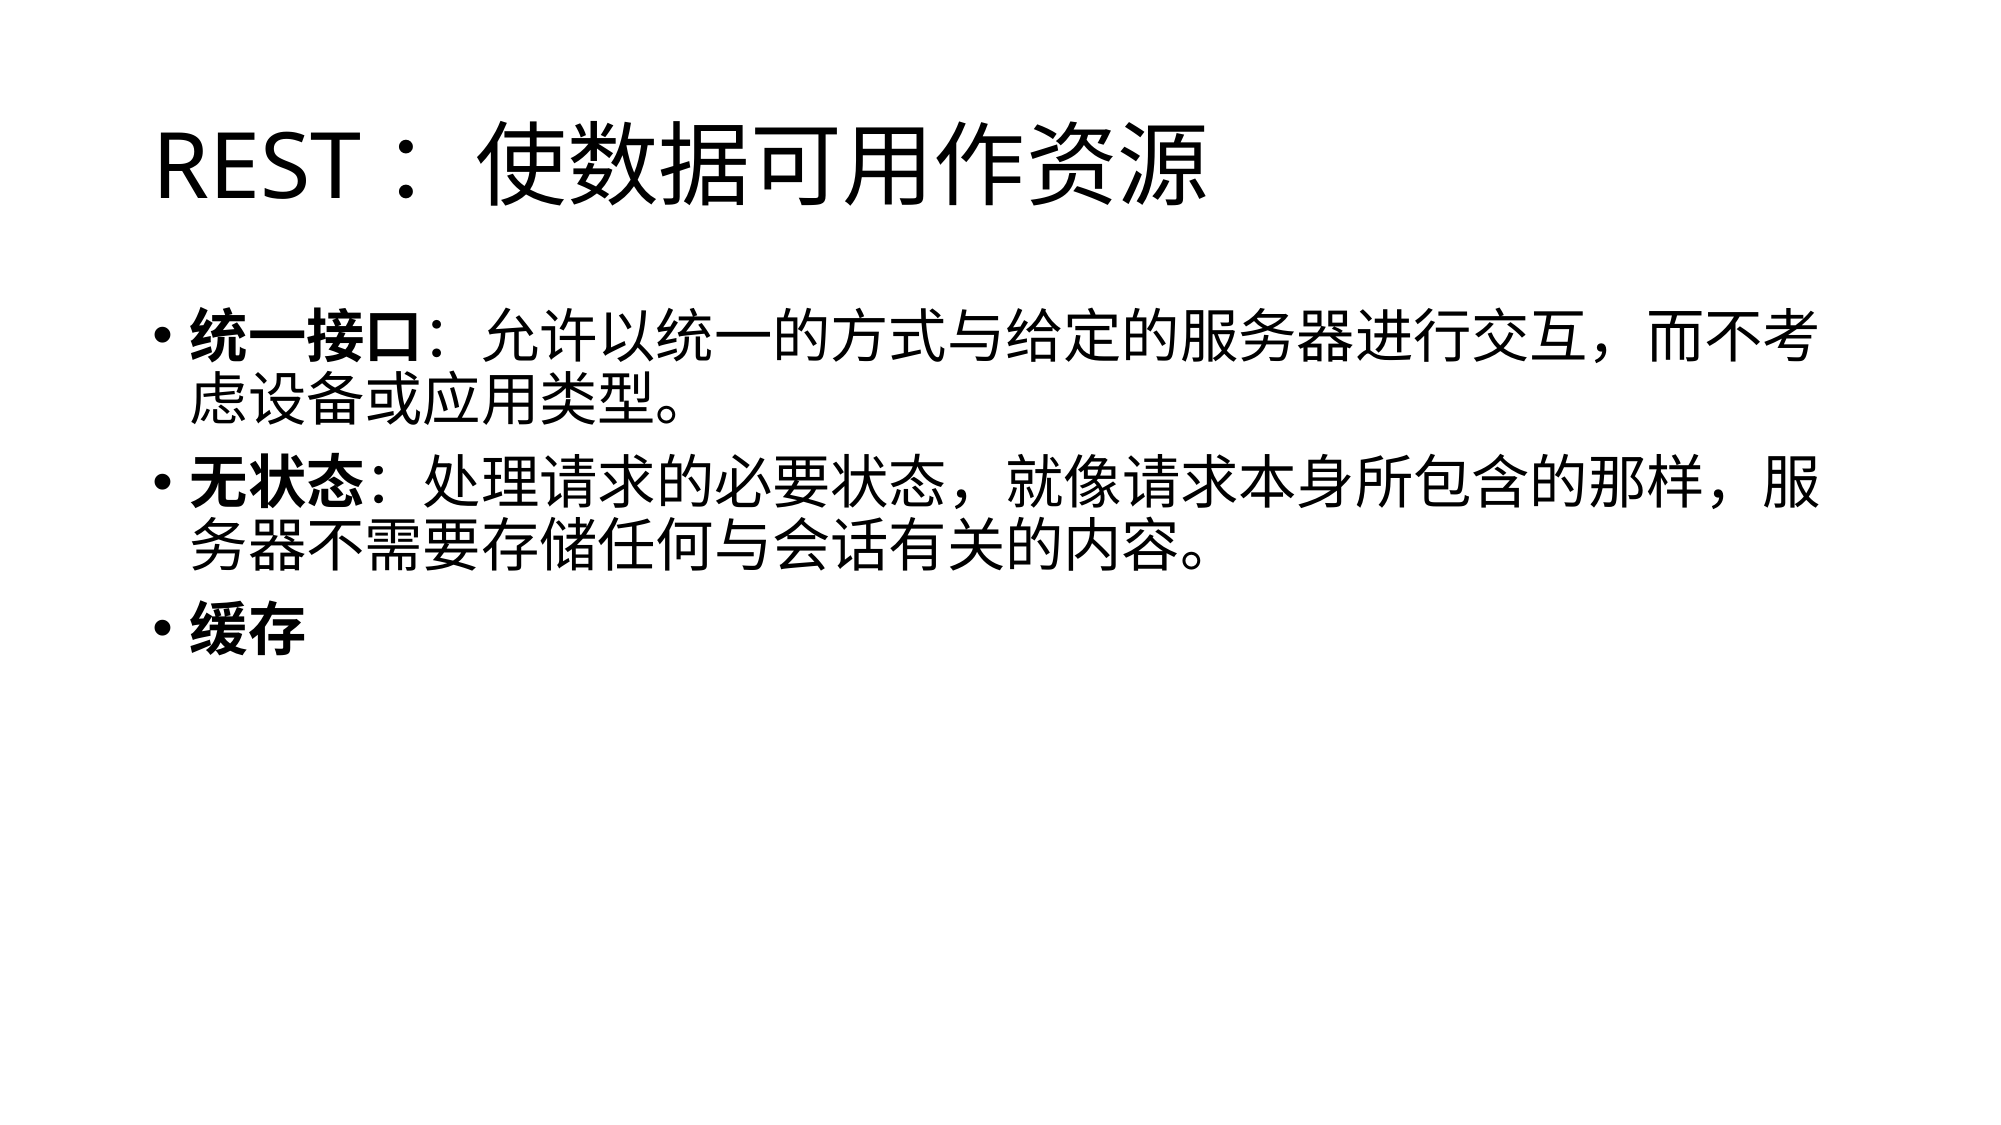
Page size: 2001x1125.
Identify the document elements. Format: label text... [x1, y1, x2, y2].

list 统一接口：允许以统一的方式与给定的服务器进行交互，而不考虑设备或应用类型。 无状态：处理请求的必要状态，就像请求本身所包含的那样，服务器不需要存储任何与会话有关的内容。 缓存 [137, 299, 1863, 1014]
title REST：使数据可用作资源 [137, 59, 1863, 278]
